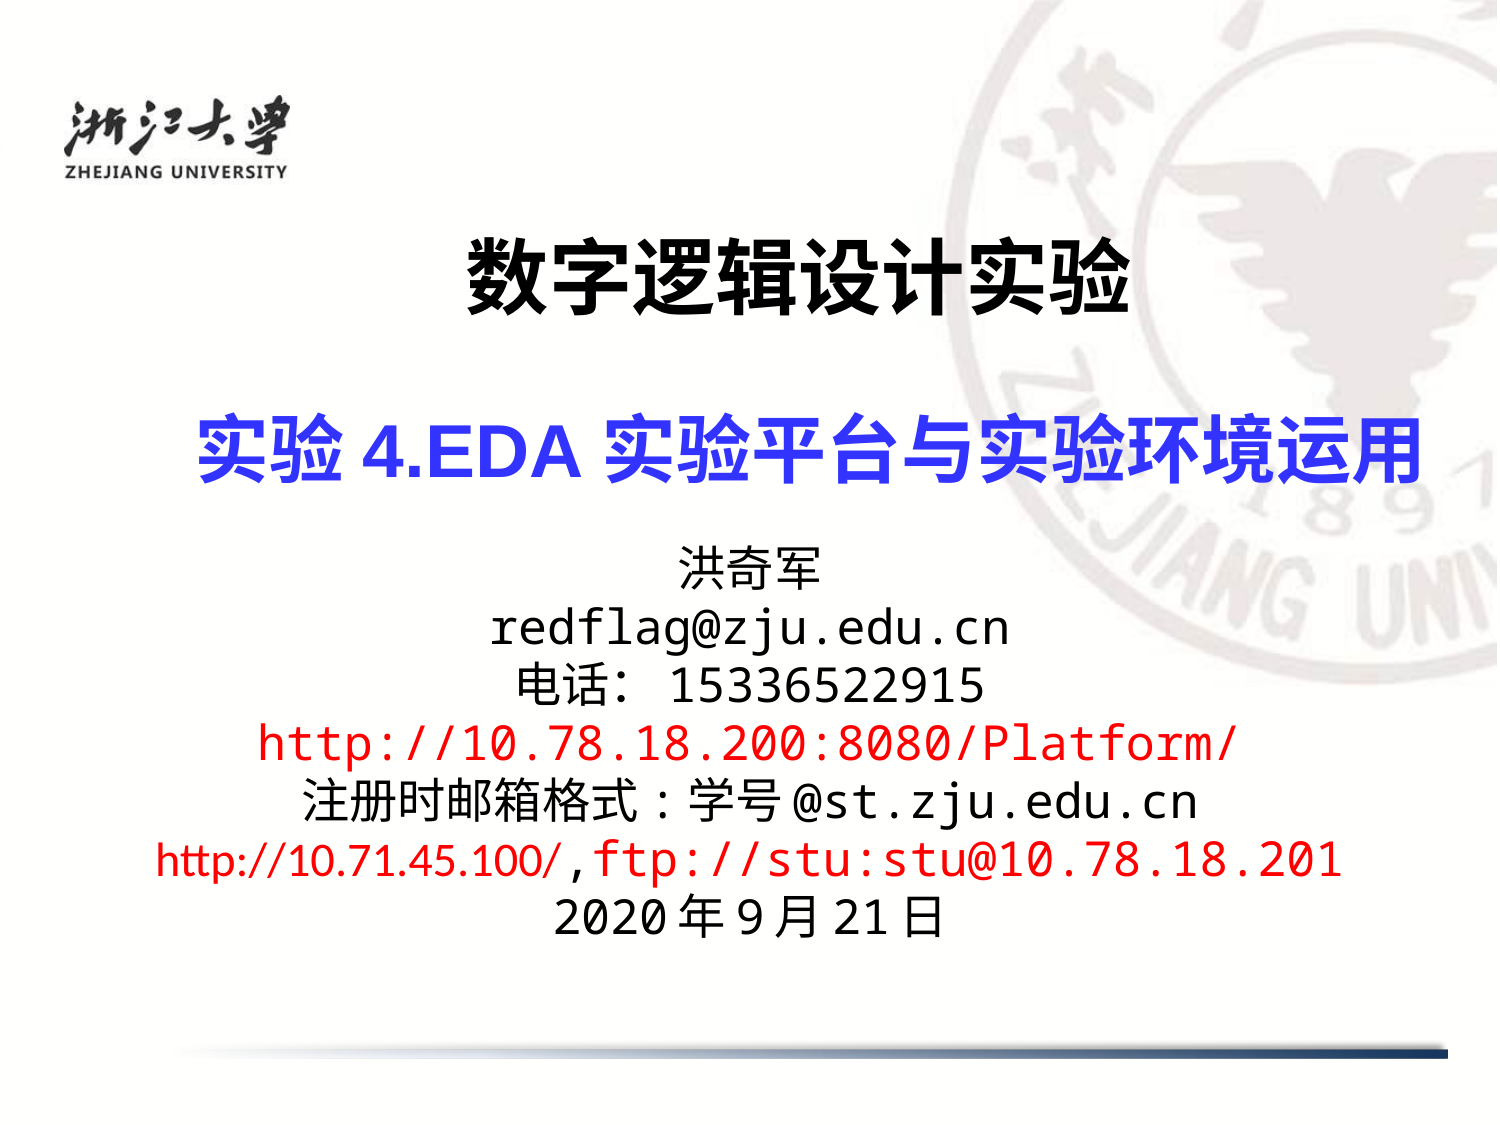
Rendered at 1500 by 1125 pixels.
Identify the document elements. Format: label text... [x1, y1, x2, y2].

subtitle 洪奇军 redflag@zju.edu.cn 电话：15336522915 http://10.78.18.200:8080/Platform/ 注册时邮箱格式:学号@st.zju.edu.cn http://10.71.45.100/,ftp://stu:stu@10.78.18.201 2020年9月21日 [131, 530, 1369, 1013]
picture [0, 0, 1500, 1125]
title 数字逻辑设计实验 [131, 133, 1466, 394]
text_box 实验4.EDA实验平台与实验环境运用 [131, 394, 1490, 500]
